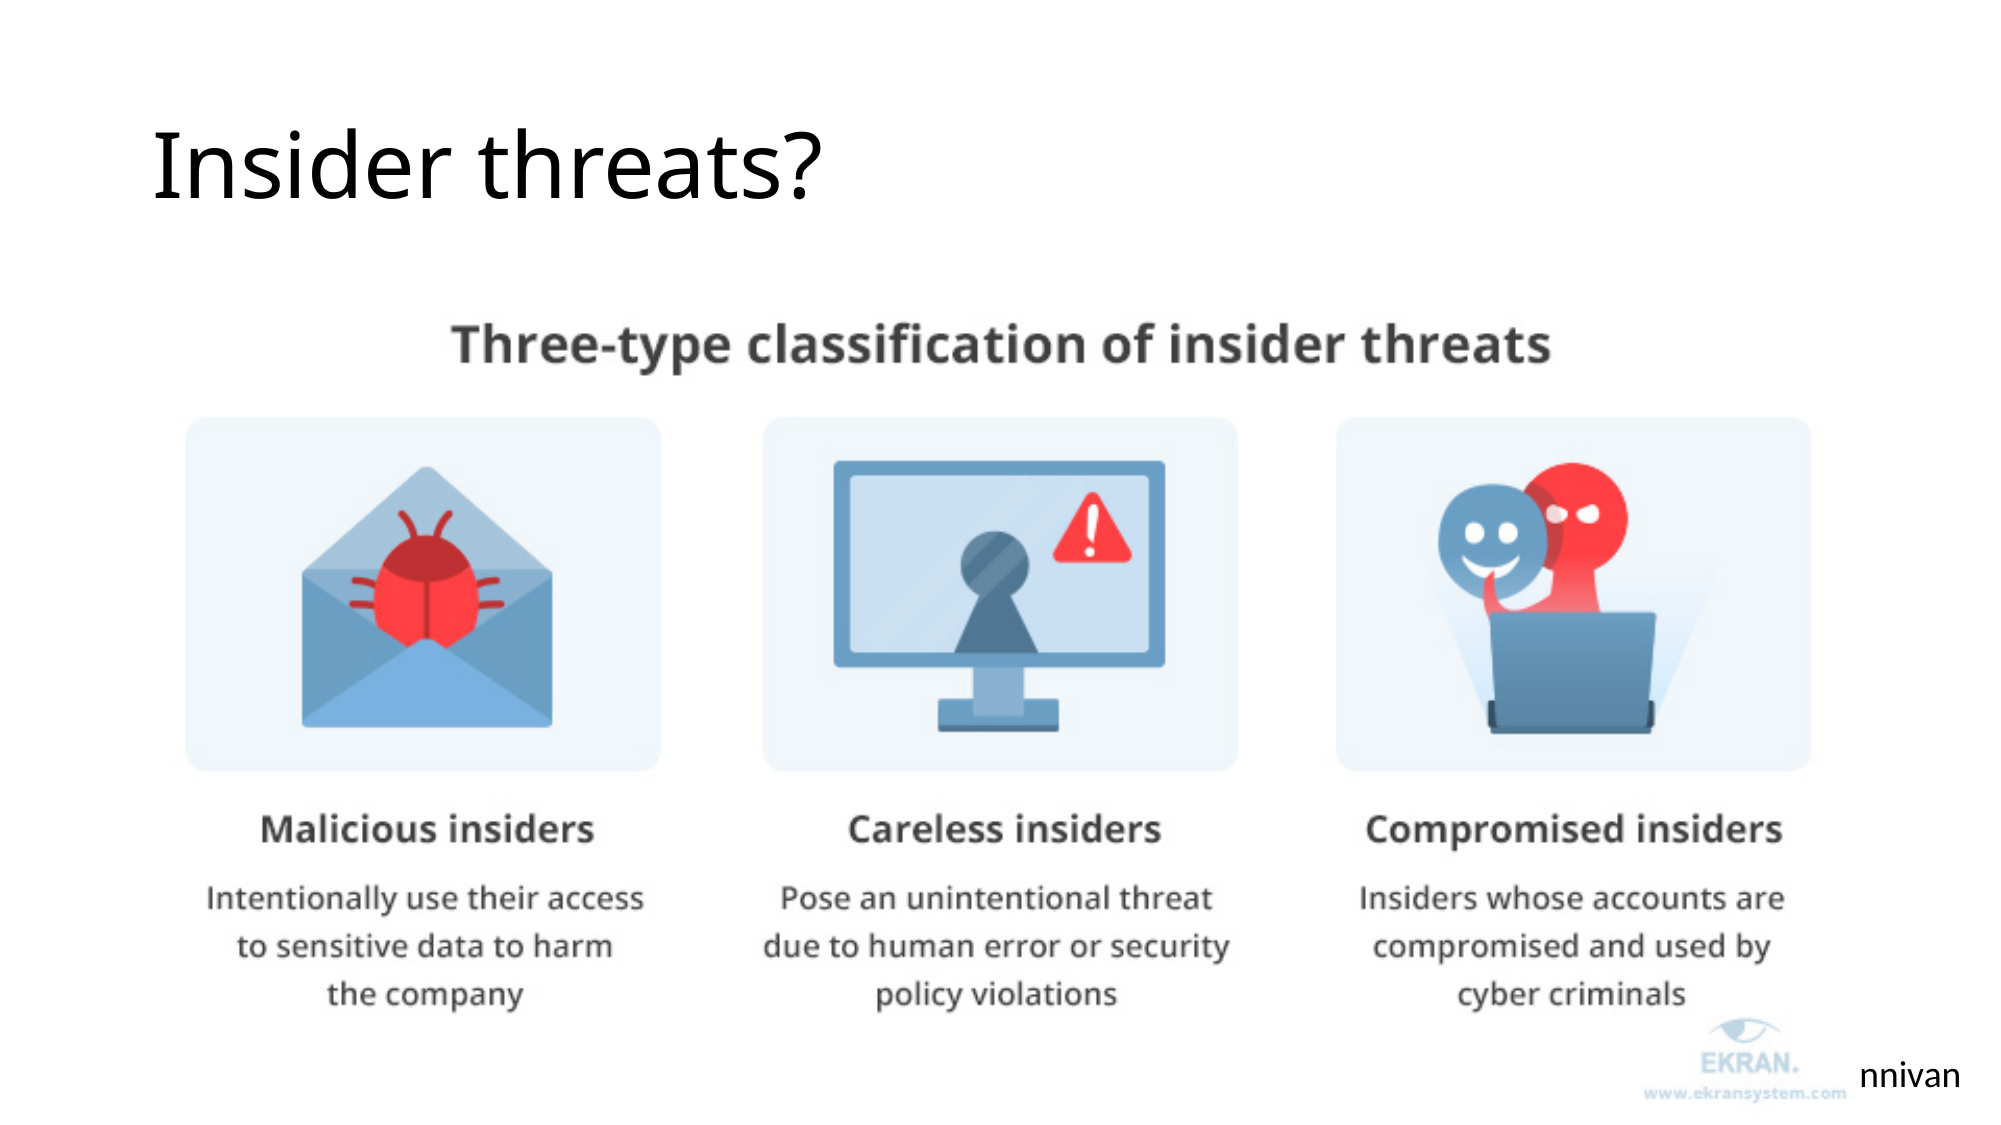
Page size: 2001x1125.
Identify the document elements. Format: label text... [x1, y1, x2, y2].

picture [140, 282, 1860, 1117]
title Insider threats? [137, 59, 1863, 278]
